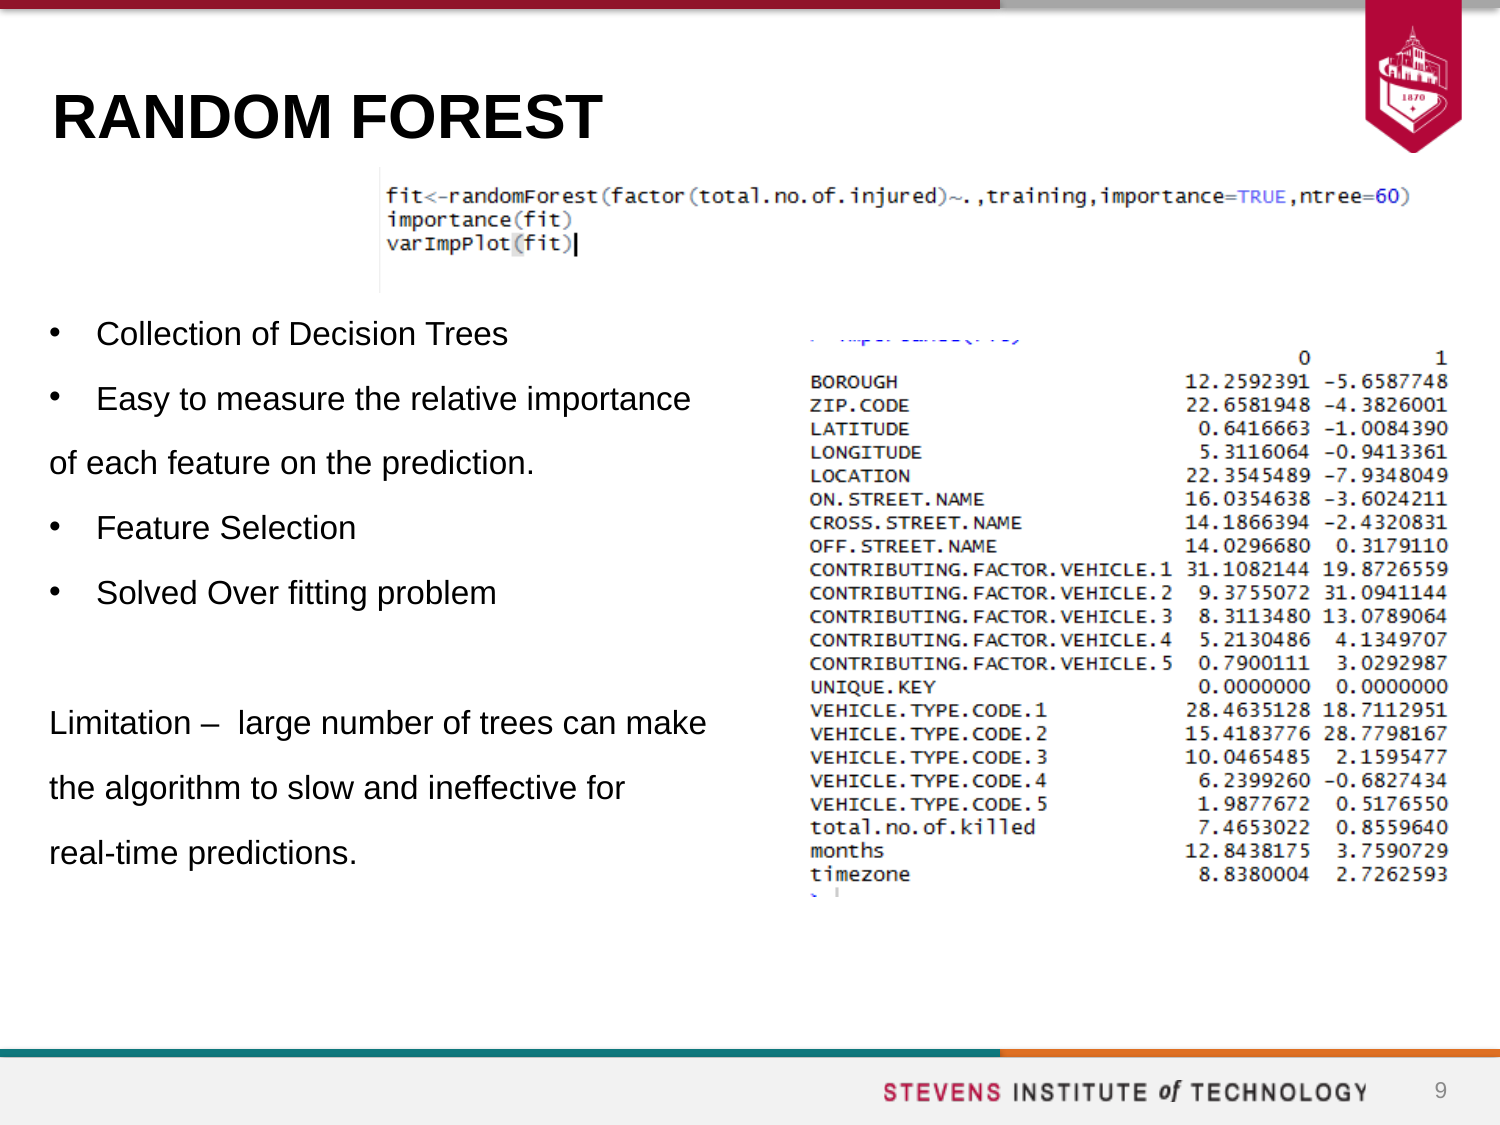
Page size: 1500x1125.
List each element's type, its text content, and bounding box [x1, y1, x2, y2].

list Collection of Decision Trees Easy to measure the relative importance of each feature on the prediction. Feature Selection Solved Over fitting problem Limitation – large number of trees can make the algorithm to slow and ineffective for real-time predictions. [34, 304, 1468, 990]
slide_number 9 [1401, 1059, 1481, 1120]
picture [806, 339, 1456, 897]
picture [379, 167, 1500, 294]
title RANDOM FOREST [37, 68, 1236, 157]
